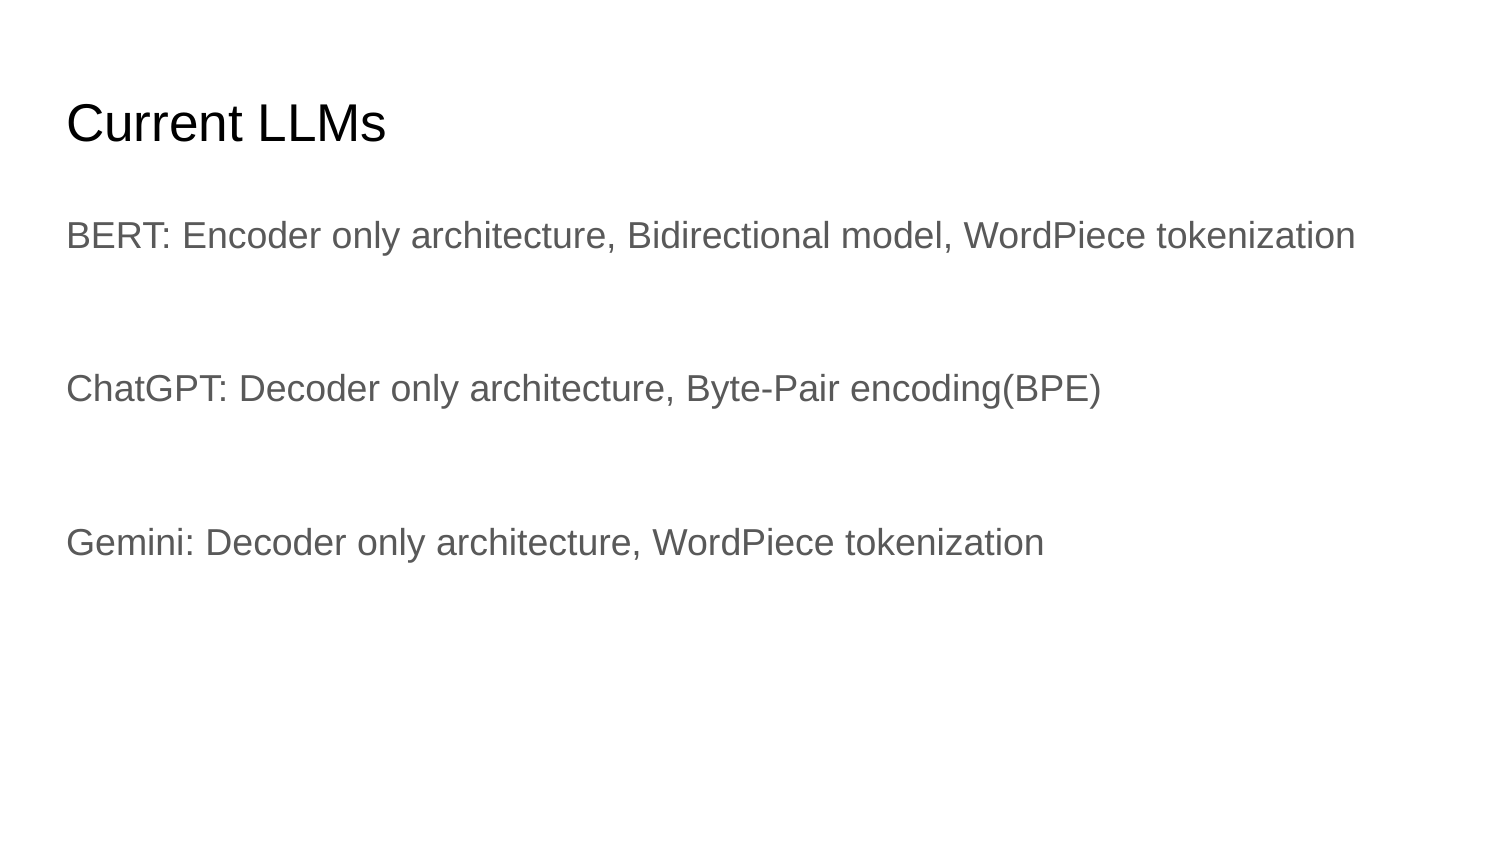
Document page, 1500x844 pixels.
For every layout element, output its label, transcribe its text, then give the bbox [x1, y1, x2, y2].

list BERT: Encoder only architecture, Bidirectional model, WordPiece tokenization ChatGPT: Decoder only architecture, Byte-Pair encoding(BPE) Gemini: Decoder only architecture, WordPiece tokenization [51, 189, 1449, 750]
title Current LLMs [51, 72, 1449, 167]
